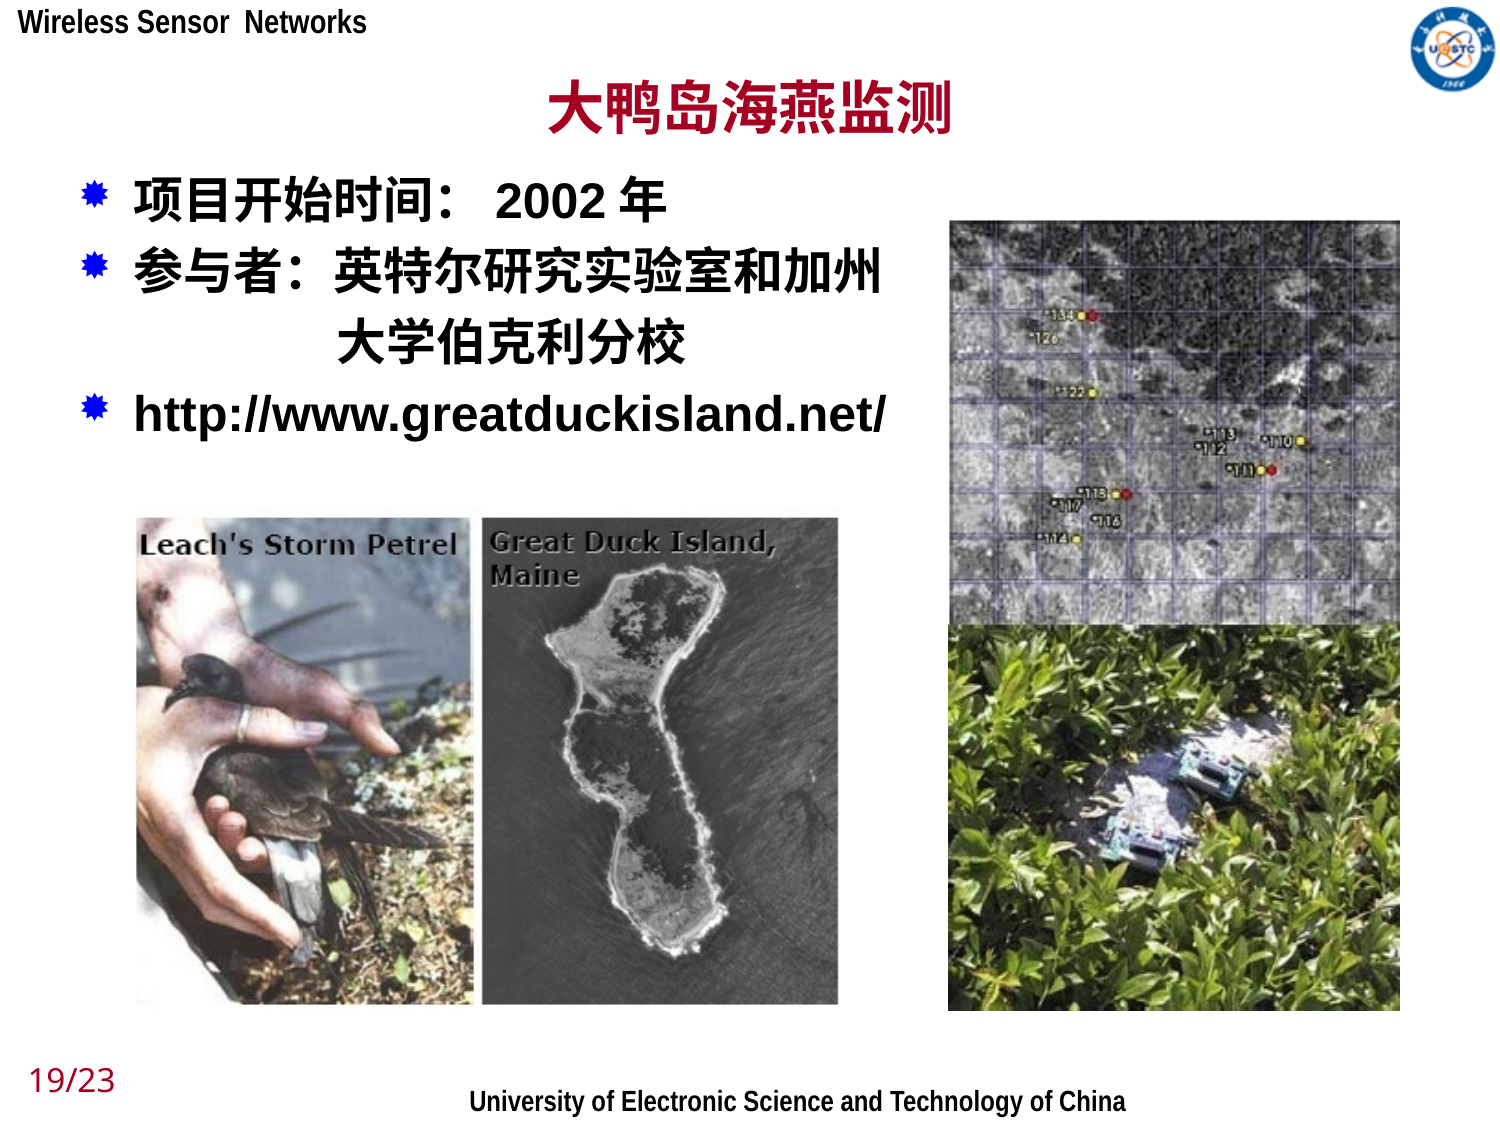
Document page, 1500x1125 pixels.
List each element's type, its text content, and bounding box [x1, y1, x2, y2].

slide_number 19/23 [12, 1054, 165, 1113]
picture [1406, 0, 1500, 96]
picture [948, 219, 1400, 1011]
list 项目开始时间：2002年 参与者：英特尔研究实验室和加州 大学伯克利分校 http://www.greatduckisland.net/ [76, 160, 1058, 516]
title 大鸭岛海燕监测 [112, 49, 1388, 150]
picture [135, 508, 840, 1010]
